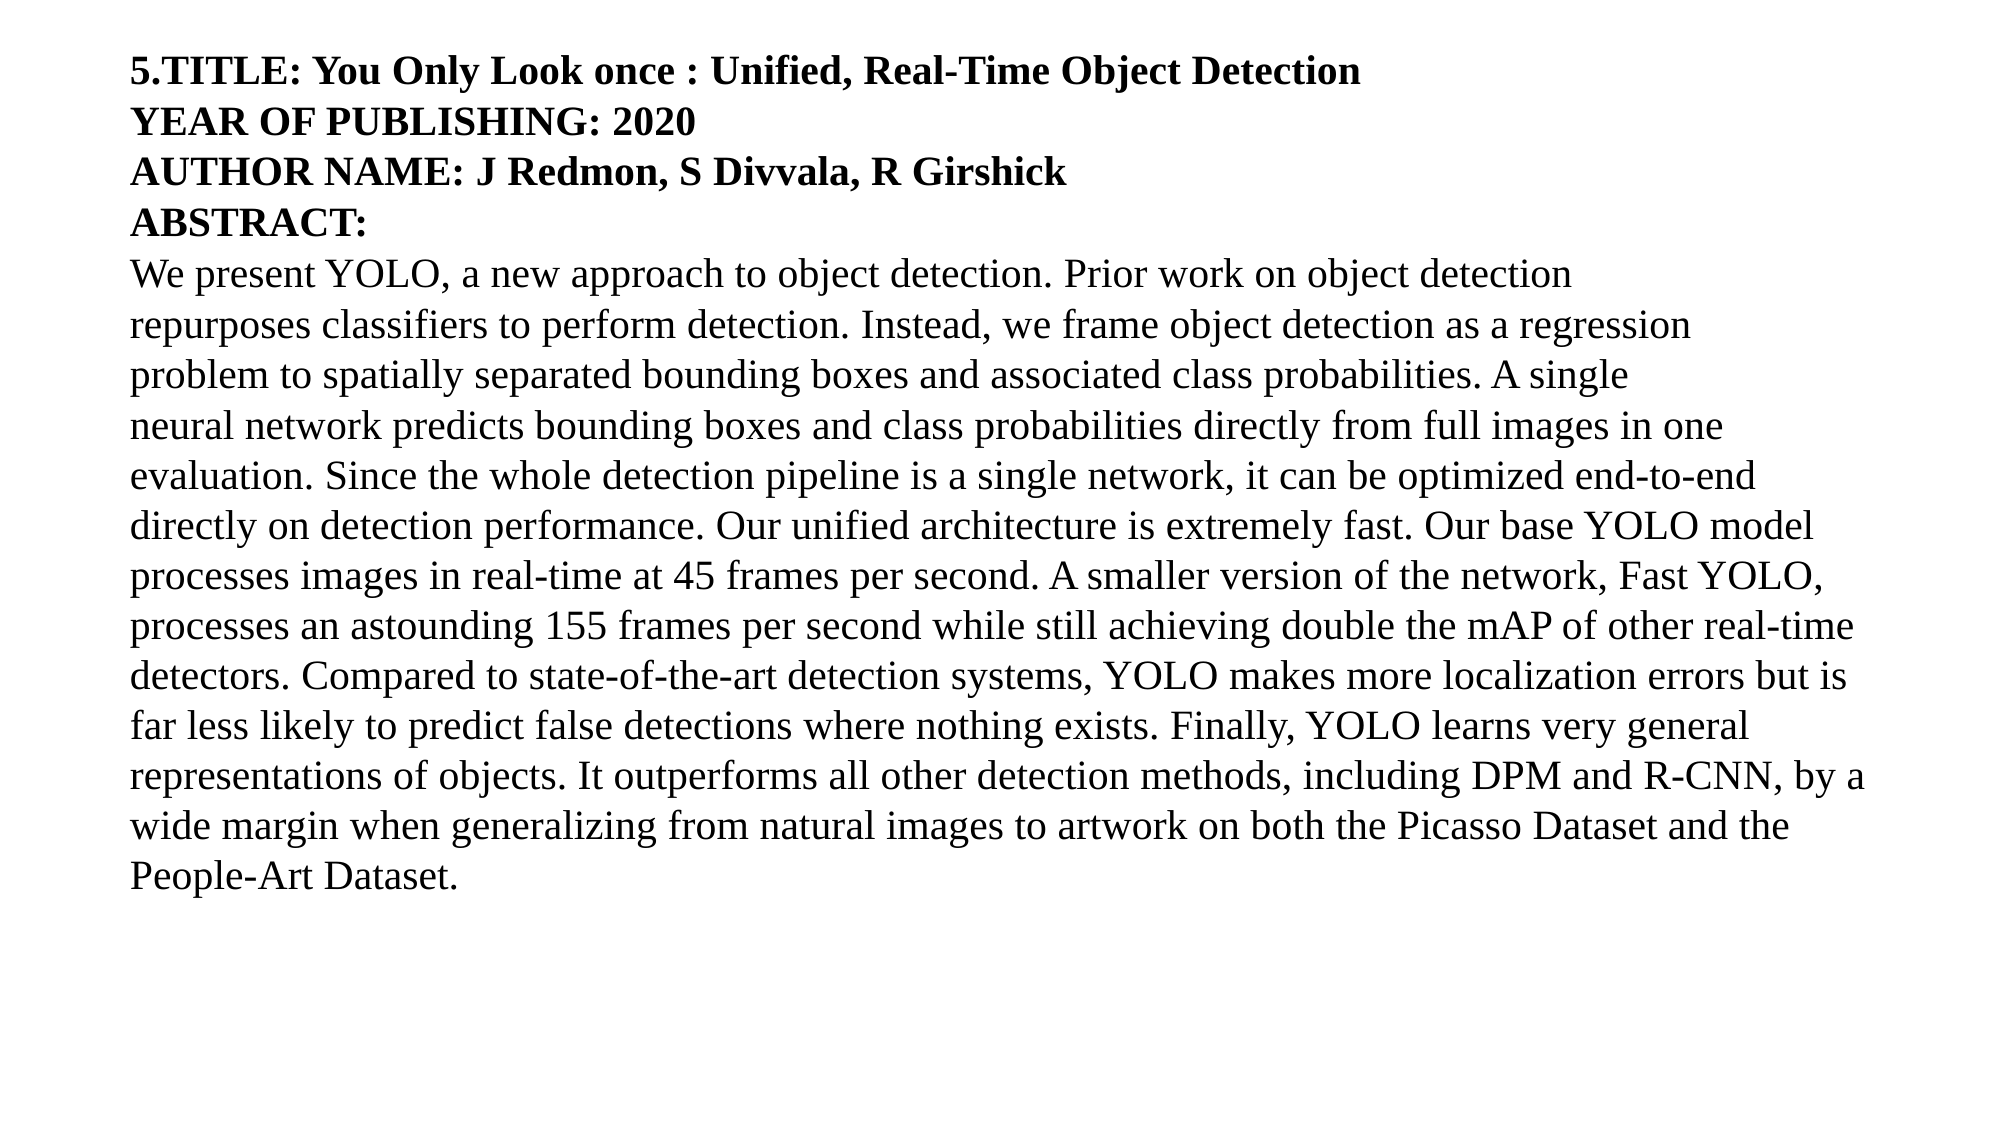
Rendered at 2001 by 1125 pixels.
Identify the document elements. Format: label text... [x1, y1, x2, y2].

text_box 5.TITLE: You Only Look once : Unified, Real-Time Object Detection YEAR OF PUBLISHING: 2020 AUTHOR NAME: J Redmon, S Divvala, R Girshick ABSTRACT: We present YOLO, a new approach to object detection. Prior work on object detection repurposes classifiers to perform detection. Instead, we frame object detection as a regression problem to spatially separated bounding boxes and associated class probabilities. A single neural network predicts bounding boxes and class probabilities directly from full images in one evaluation. Since the whole detection pipeline is a single network, it can be optimized end-to-end directly on detection performance. Our unified architecture is extremely fast. Our base YOLO model processes images in real-time at 45 frames per second. A smaller version of the network, Fast YOLO, processes an astounding 155 frames per second while still achieving double the mAP of other real-time detectors. Compared to state-of-the-art detection systems, YOLO makes more localization errors but is far less likely to predict false detections where nothing exists. Finally, YOLO learns very general representations of objects. It outperforms all other detection methods, including DPM and R-CNN, by a wide margin when generalizing from natural images to artwork on both the Picasso Dataset and the People-Art Dataset. [115, 35, 1885, 1028]
